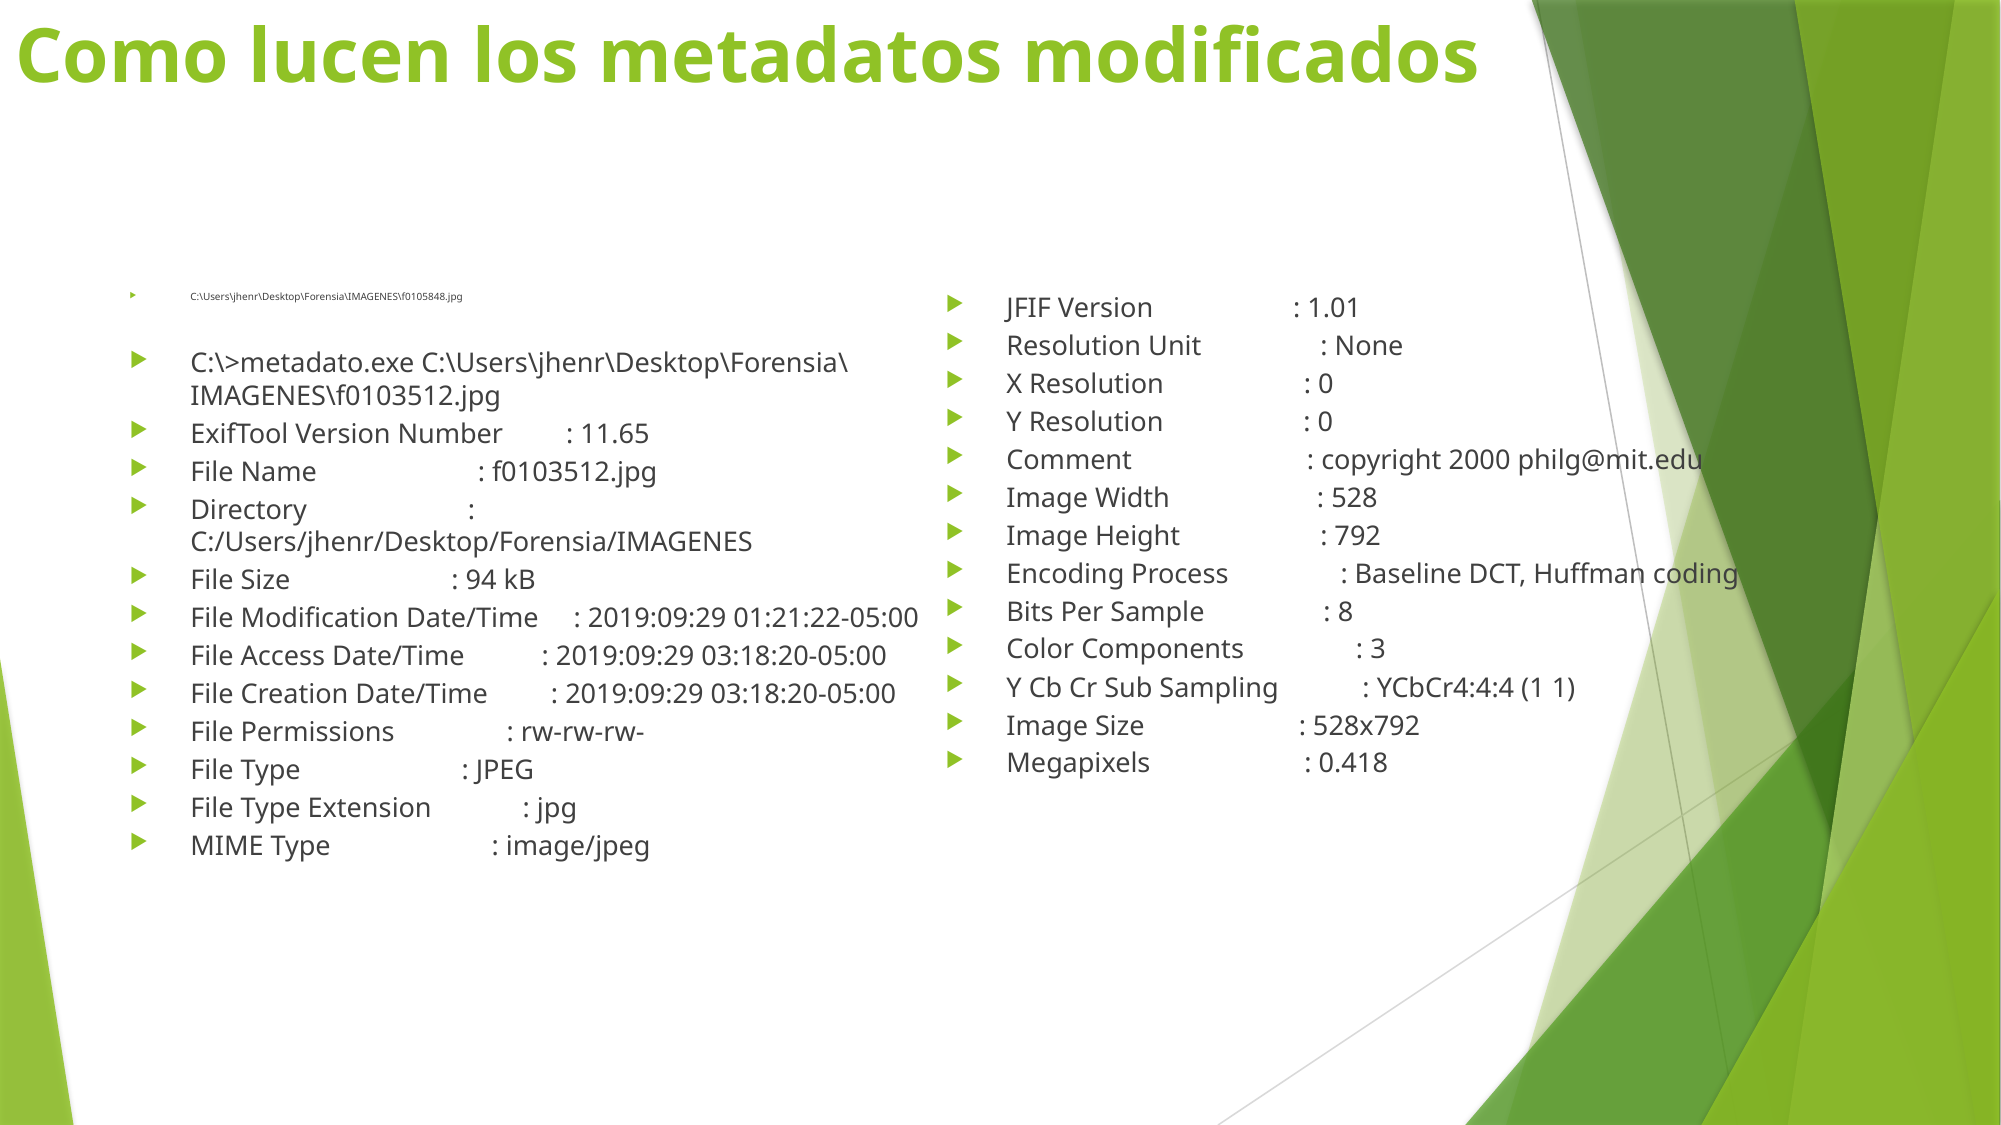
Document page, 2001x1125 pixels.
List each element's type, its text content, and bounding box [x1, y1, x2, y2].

title Como lucen los metadatos modificados [0, 0, 1662, 239]
list C:\Users\jhenr\Desktop\Forensia\IMAGENES\f0105848.jpg C:\>metadato.exe C:\Users\jhenr\Desktop\Forensia\IMAGENES\f0103512.jpg ExifTool Version Number : 11.65 File Name : f0103512.jpg Directory : C:/Users/jhenr/Desktop/Forensia/IMAGENES File Size : 94 kB File Modification Date/Time : 2019:09:29 01:21:22-05:00 File Access Date/Time : 2019:09:29 03:18:20-05:00 File Creation Date/Time : 2019:09:29 03:18:20-05:00 File Permissions : rw-rw-rw- File Type : JPEG File Type Extension : jpg MIME Type : image/jpeg JFIF Version : 1.01 Resolution Unit : None X Resolution : 0 Y Resolution : 0 Comment : copyright 2000 philg@mit.edu Image Width : 528 Image Height : 792 Encoding Process : Baseline DCT, Huffman coding Bits Per Sample : 8 Color Components : 3 Y Cb Cr Sub Sampling : YCbCr4:4:4 (1 1) Image Size : 528x792 Megapixels : 0.418 [114, 282, 1777, 882]
